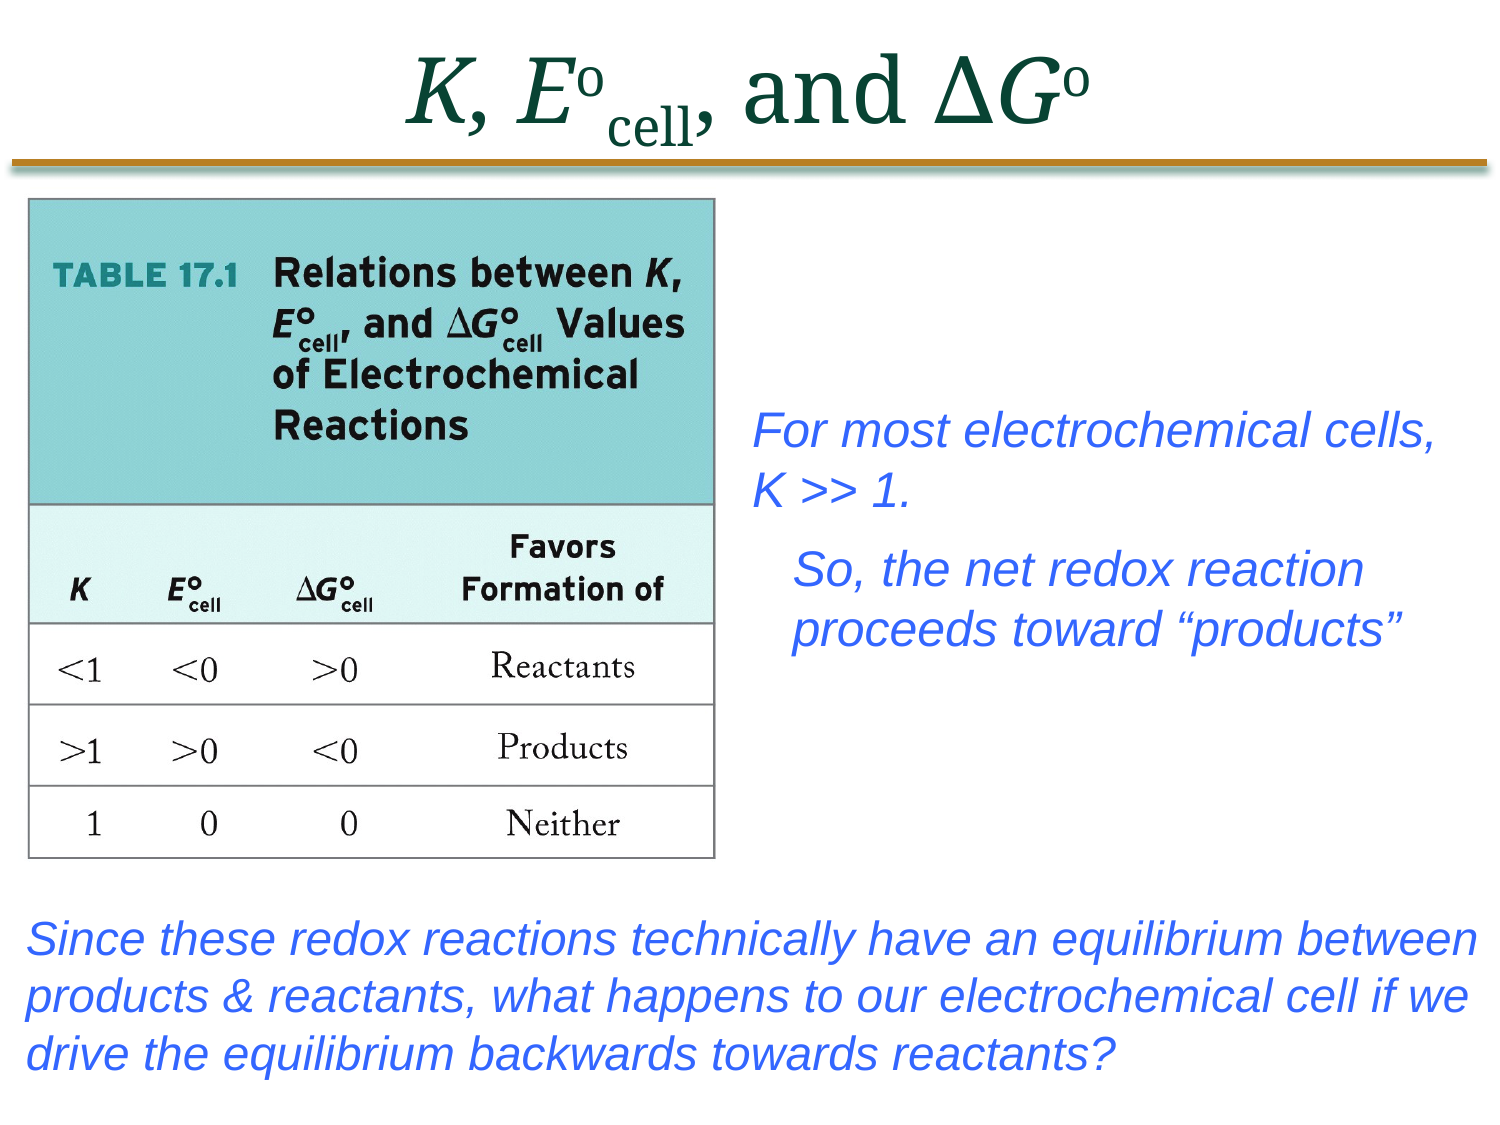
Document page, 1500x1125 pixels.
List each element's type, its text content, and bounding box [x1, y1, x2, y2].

text_box K, Eocell, and ∆Go [0, 24, 1500, 175]
picture [17, 187, 723, 867]
text_box So, the net redox reaction proceeds toward “products” [777, 529, 1500, 665]
text_box Since these redox reactions technically have an equilibrium between products & reactants, what happens to our electrochemical cell if we drive the equilibrium backwards towards reactants? [11, 900, 1500, 1088]
text_box For most electrochemical cells, K >> 1. [737, 390, 1460, 526]
